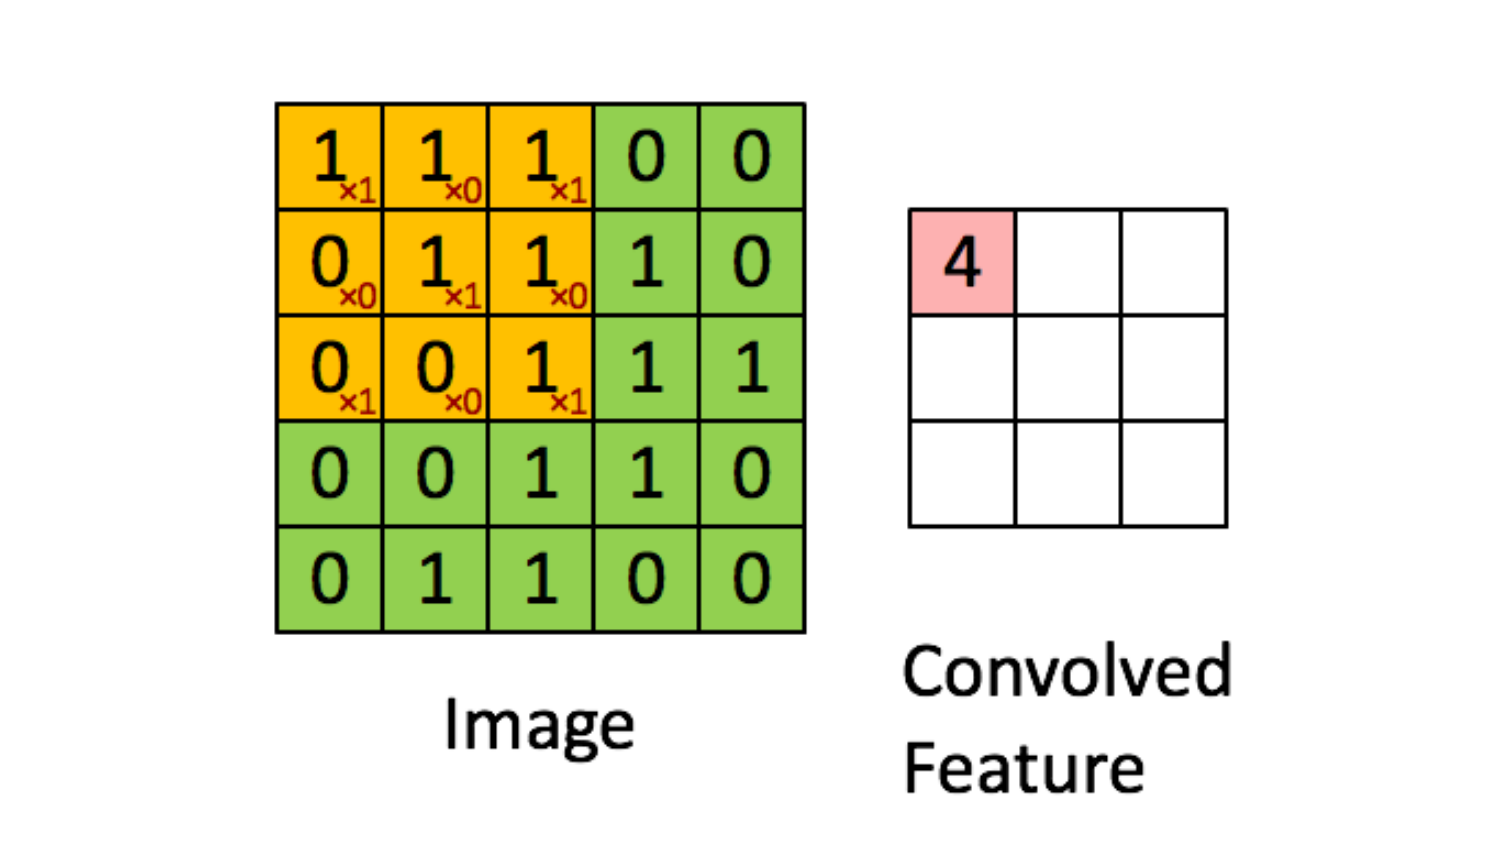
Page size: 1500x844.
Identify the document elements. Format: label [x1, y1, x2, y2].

picture [171, 0, 1329, 844]
